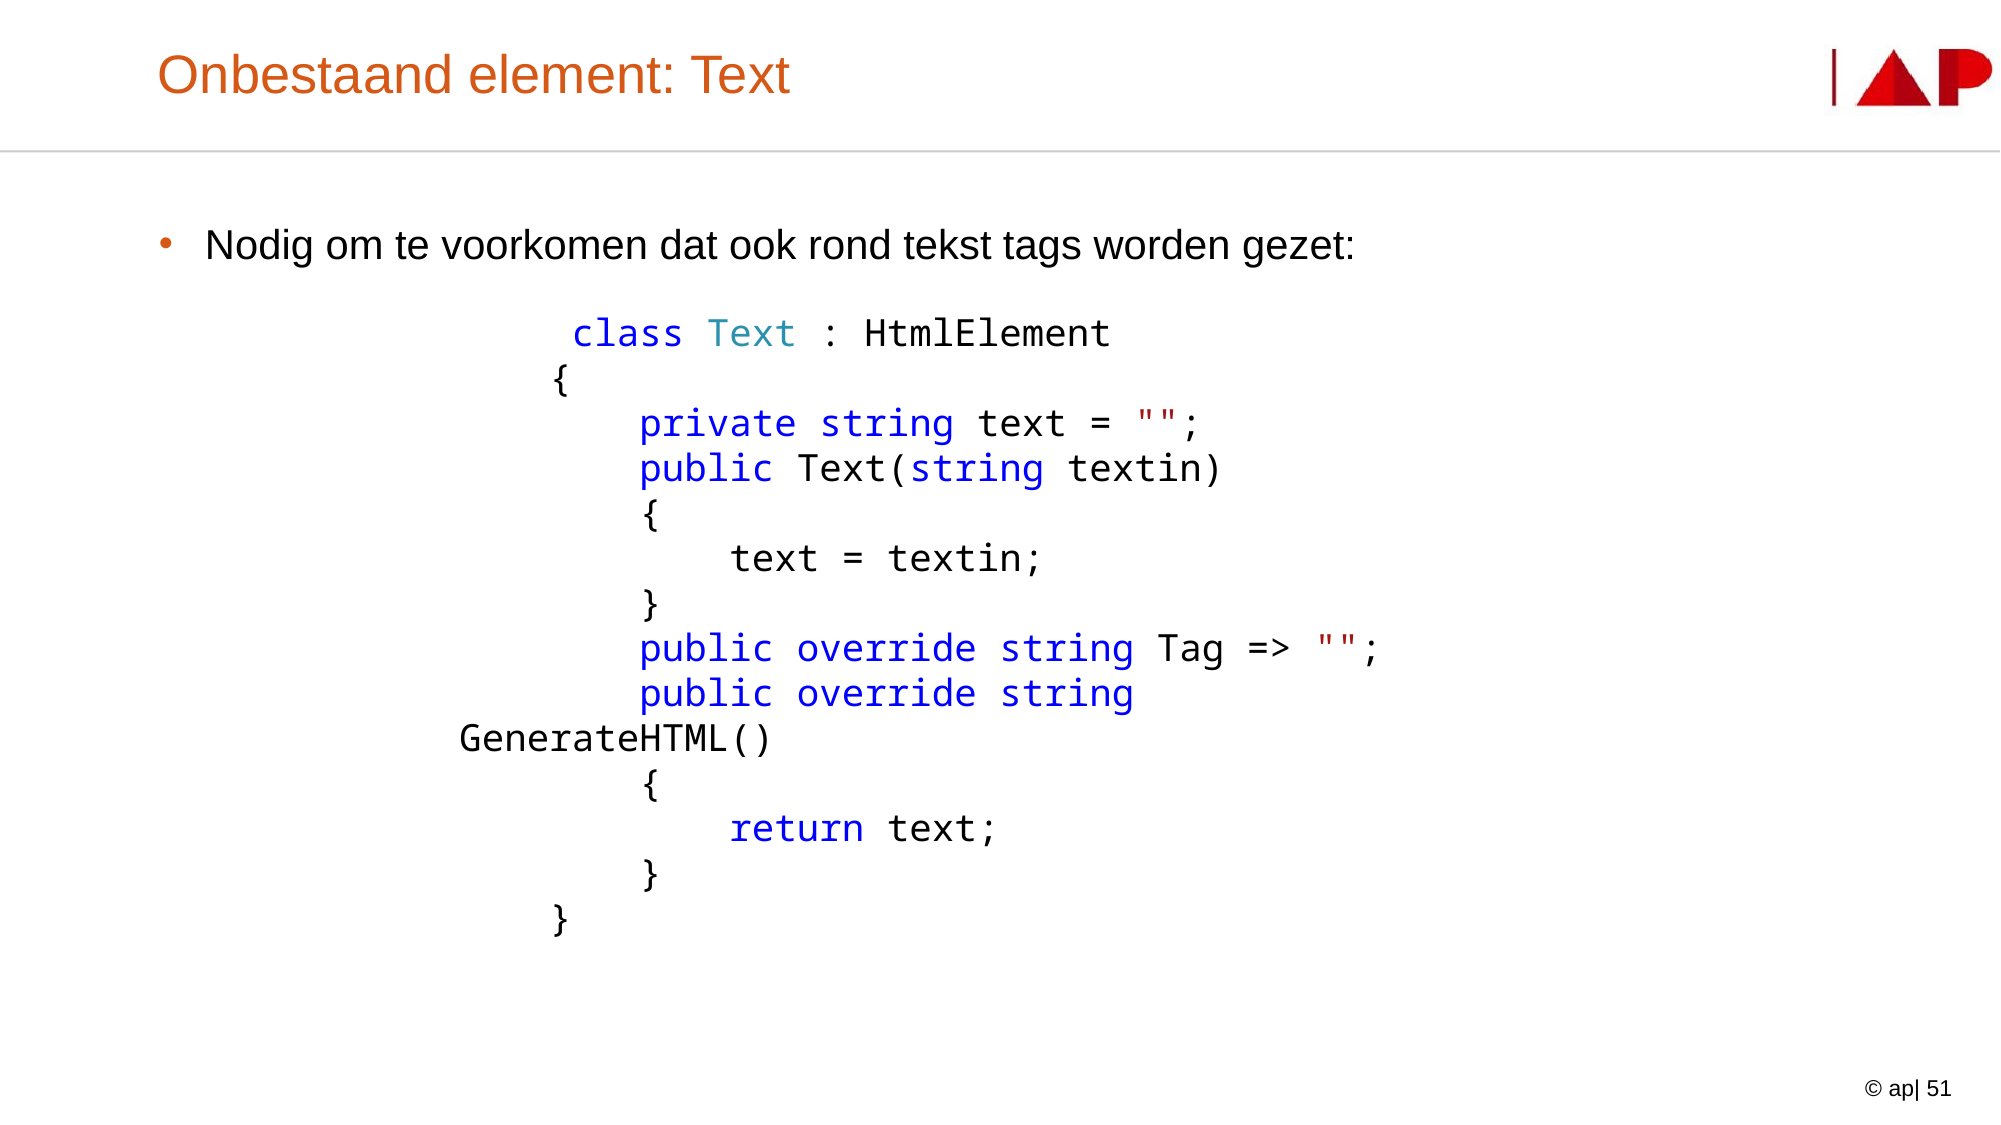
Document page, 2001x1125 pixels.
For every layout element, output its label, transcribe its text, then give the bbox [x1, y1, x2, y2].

text_box class Text : HtmlElement { private string text = ""; public Text(string textin) { text = textin; } public override string Tag => ""; public override string GenerateHTML() { return text; } } [444, 301, 1445, 946]
slide_number © ap| 51 [1425, 1061, 1953, 1113]
title Onbestaand element: Text [157, 0, 1843, 152]
list Nodig om te voorkomen dat ook rond tekst tags worden gezet: [157, 217, 1955, 1023]
picture [1843, 10, 2000, 142]
